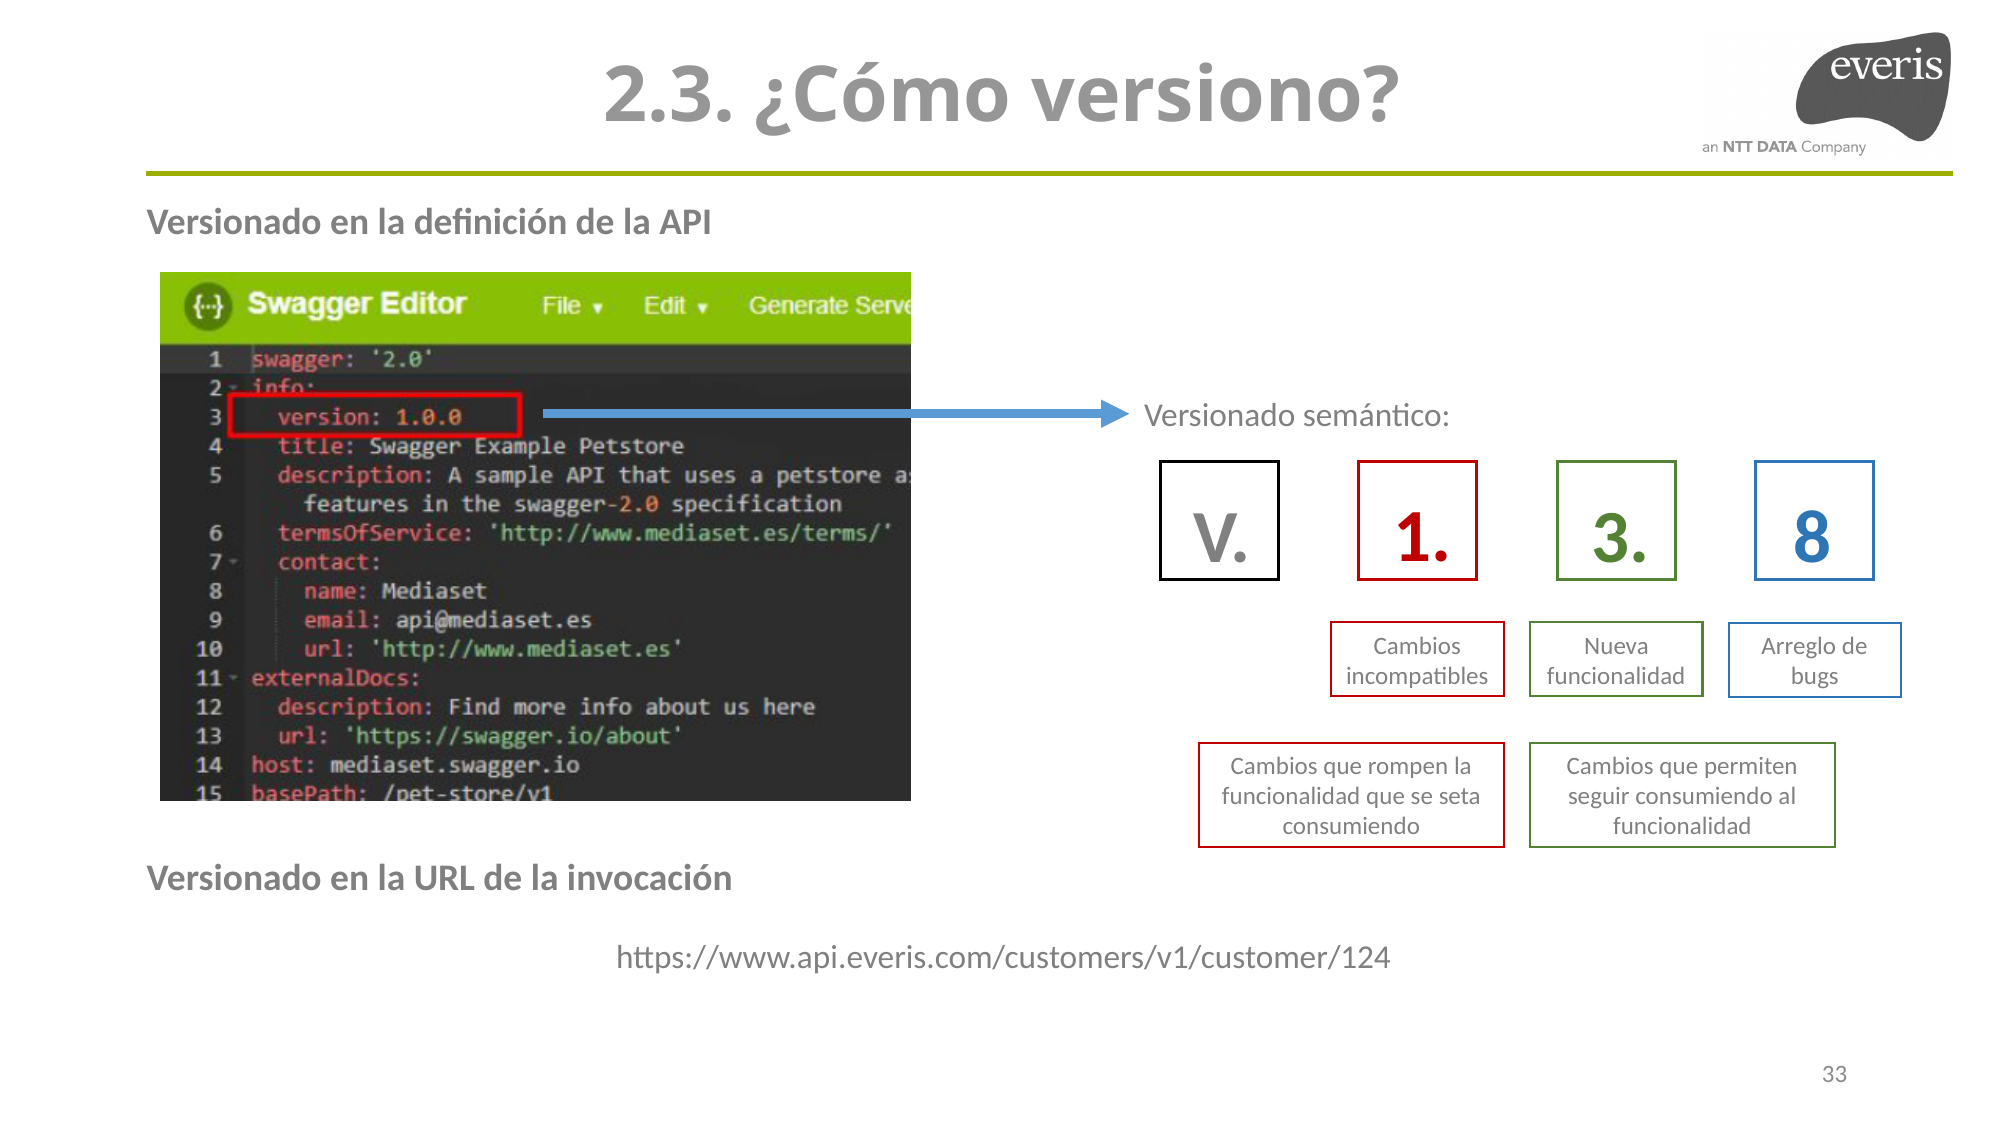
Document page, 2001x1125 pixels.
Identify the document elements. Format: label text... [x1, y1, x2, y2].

text_box [1556, 461, 1577, 581]
text_box [1159, 461, 1178, 581]
text_box Arreglo de bugs [1728, 622, 1902, 698]
slide_number 33 [1412, 1042, 1863, 1103]
text_box [1358, 461, 1378, 581]
text_box Versionado semántico: [1128, 385, 1475, 442]
text_box Versionado en la definición de la API [131, 167, 1939, 250]
text_box V. [1178, 435, 1298, 585]
text_box Cambios incompatibles [1330, 621, 1505, 697]
text_box Cambios que rompen la funcionalidad que se seta consumiendo [1198, 742, 1505, 848]
text_box Cambios que permiten seguir consumiendo al funcionalidad [1529, 742, 1836, 848]
text_box 2.3. ¿Cómo versiono? [145, 33, 1859, 160]
text_box [1755, 461, 1778, 581]
picture [1699, 31, 1954, 159]
text_box 8 [1778, 434, 1898, 585]
text_box 1. [1378, 434, 1498, 584]
text_box Nueva funcionalidad [1529, 621, 1704, 697]
text_box https://www.api.everis.com/customers/v1/customer/124 [131, 927, 1802, 1071]
picture [160, 272, 911, 801]
text_box 3. [1577, 435, 1697, 585]
text_box Versionado en la URL de la invocación [131, 822, 1939, 905]
